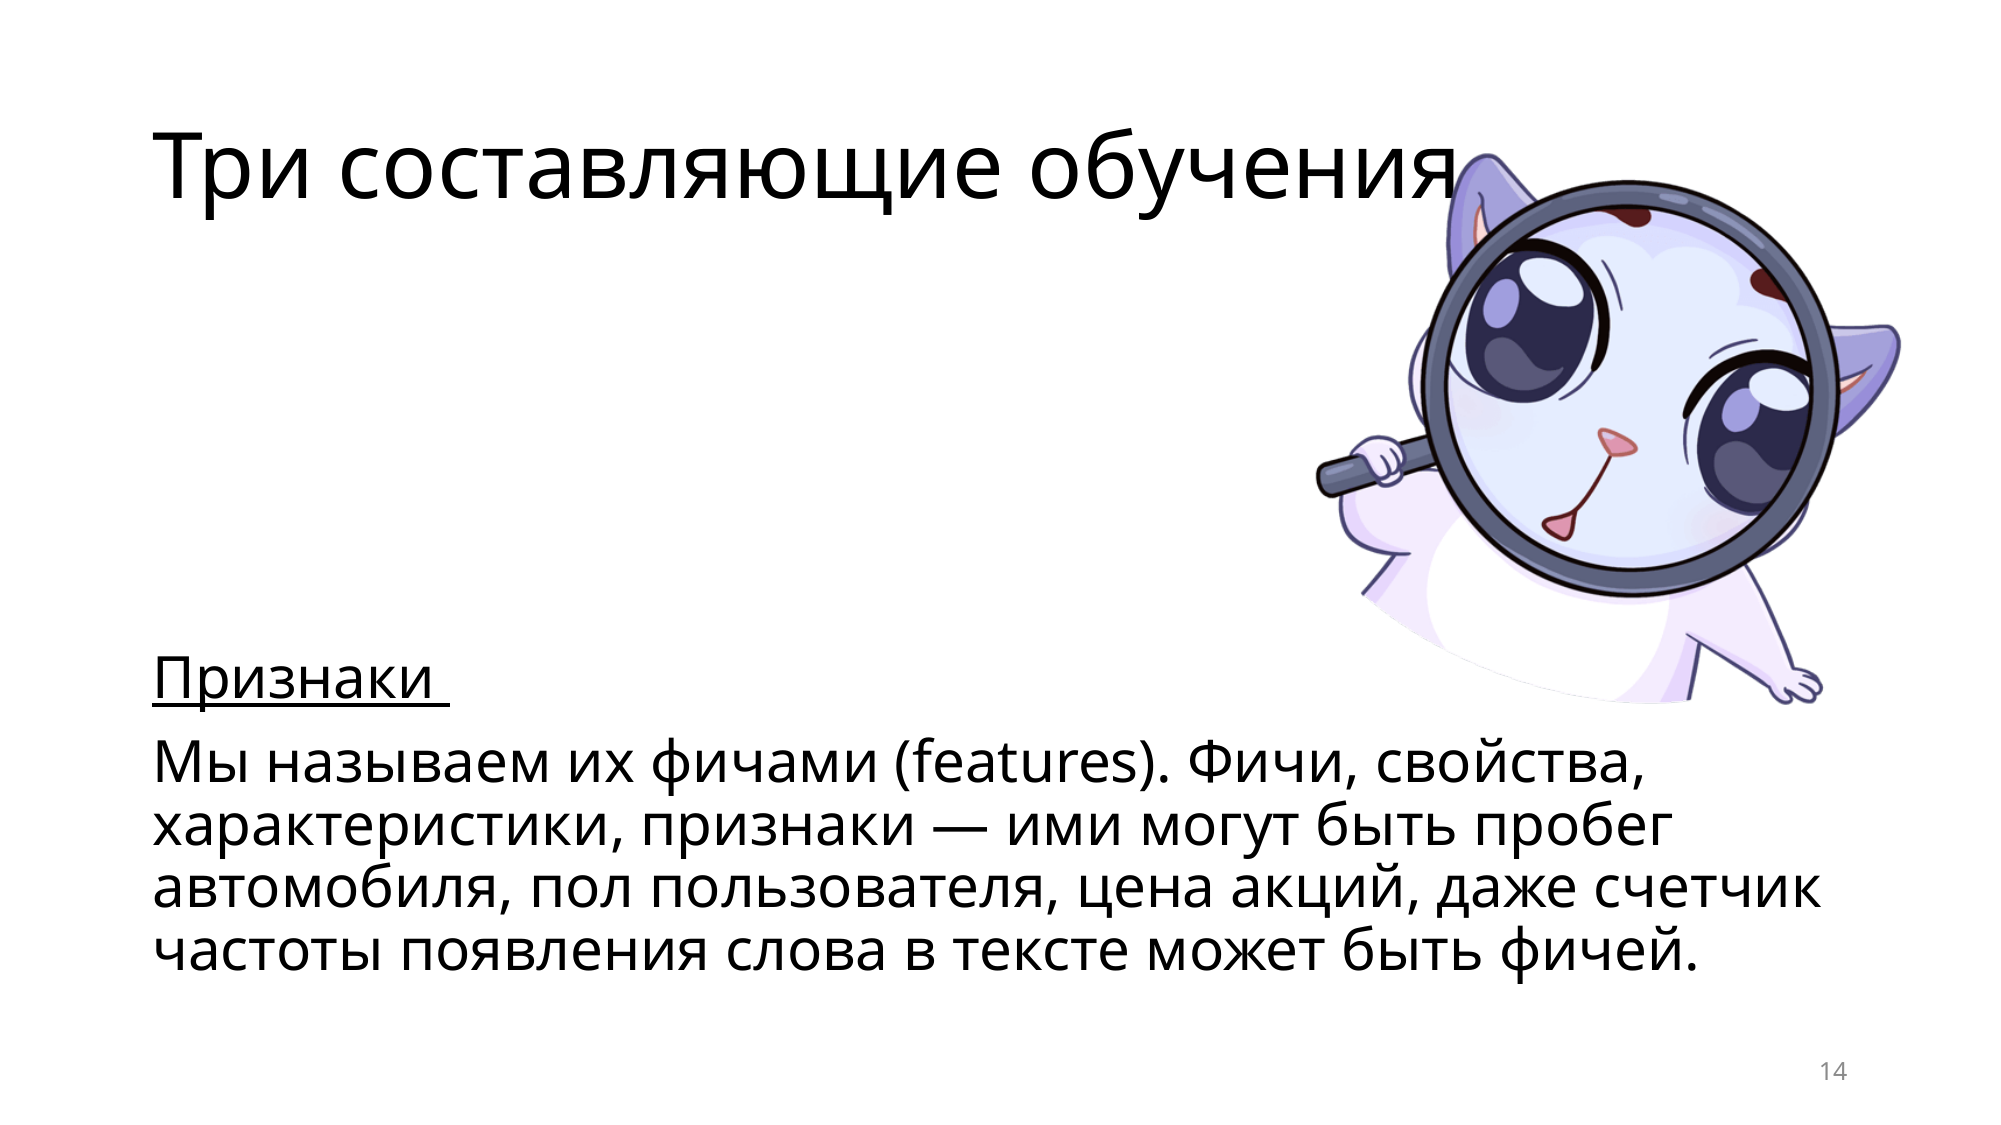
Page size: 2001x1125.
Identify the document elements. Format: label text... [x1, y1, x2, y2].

title Три составляющие обучения [137, 59, 1863, 278]
picture [1310, 130, 1907, 727]
slide_number 14 [1412, 1042, 1863, 1103]
list Признаки Мы называем их фичами (features). Фичи, свойства, характеристики, признаки — ими могут быть пробег автомобиля, пол пользователя, цена акций, даже счетчик частоты появления слова в тексте может быть фичей. [137, 640, 1863, 1014]
